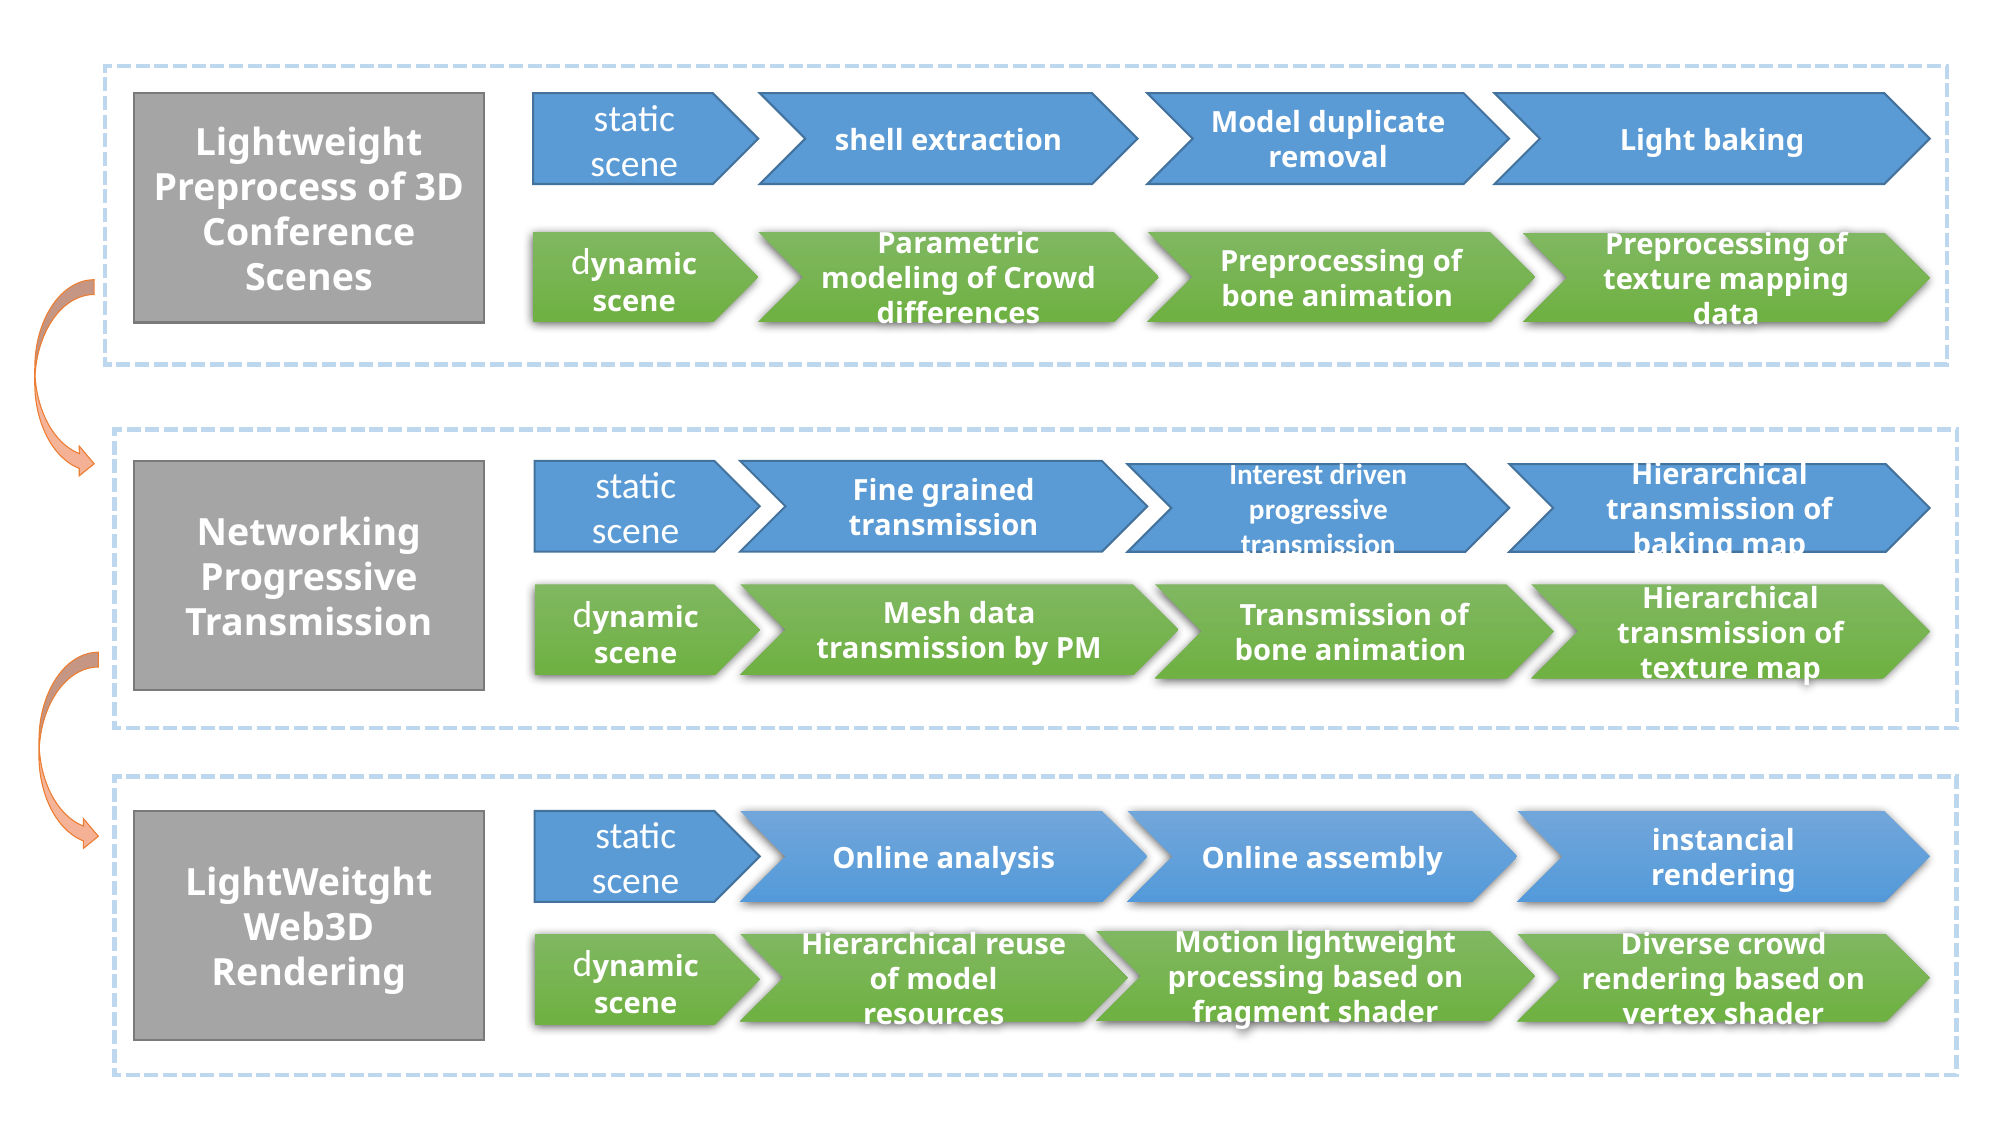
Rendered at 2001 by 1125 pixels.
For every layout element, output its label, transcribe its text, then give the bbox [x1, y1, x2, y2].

text_box Preprocessing of texture mapping data [1522, 233, 1930, 323]
text_box Preprocessing of bone animation [1147, 231, 1536, 323]
text_box [114, 428, 1958, 729]
text_box Parametric modeling of Crowd differences [758, 231, 1159, 323]
text_box instancial rendering [1517, 811, 1930, 902]
text_box Online assembly [1127, 811, 1518, 902]
text_box [38, 651, 100, 850]
text_box Motion lightweight processing based on fragment shader [1095, 930, 1536, 1022]
text_box [34, 279, 95, 477]
text_box [104, 65, 1948, 366]
text_box [113, 775, 1957, 1076]
text_box Transmission of bone animation [1155, 584, 1554, 679]
text_box Hierarchical transmission of texture map [1531, 584, 1930, 679]
